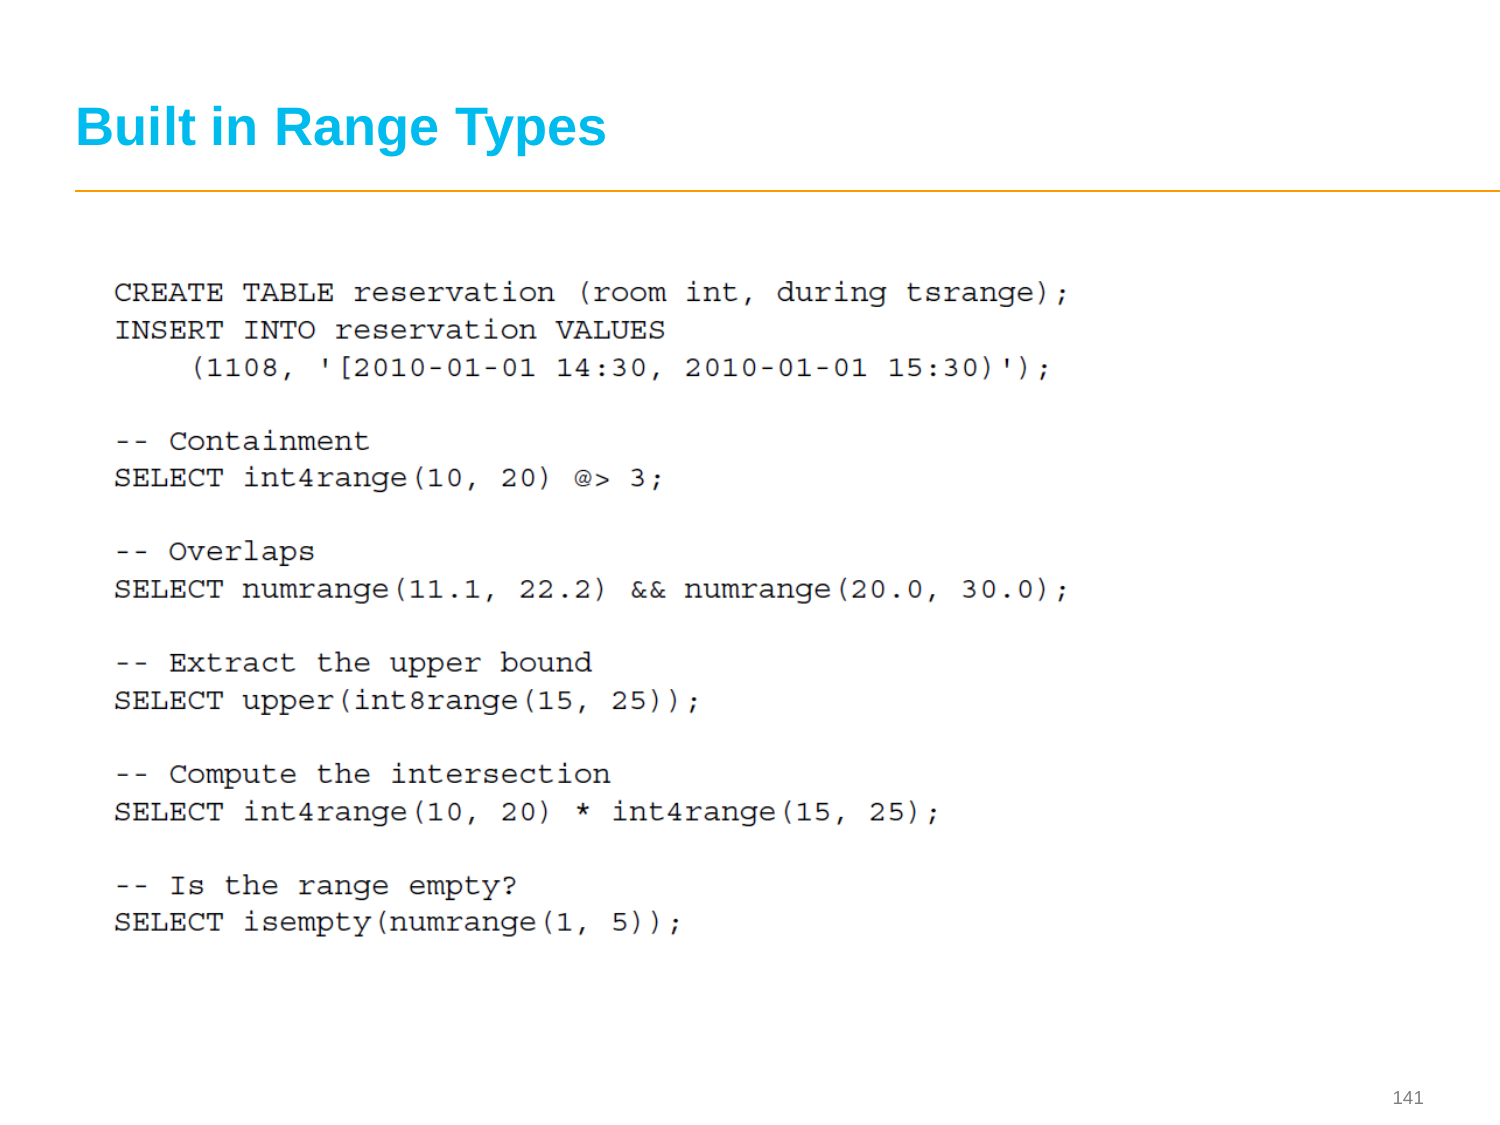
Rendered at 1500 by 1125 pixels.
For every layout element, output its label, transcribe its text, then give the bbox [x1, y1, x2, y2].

title Built in Range Types [75, 27, 1422, 157]
picture [75, 231, 1447, 959]
